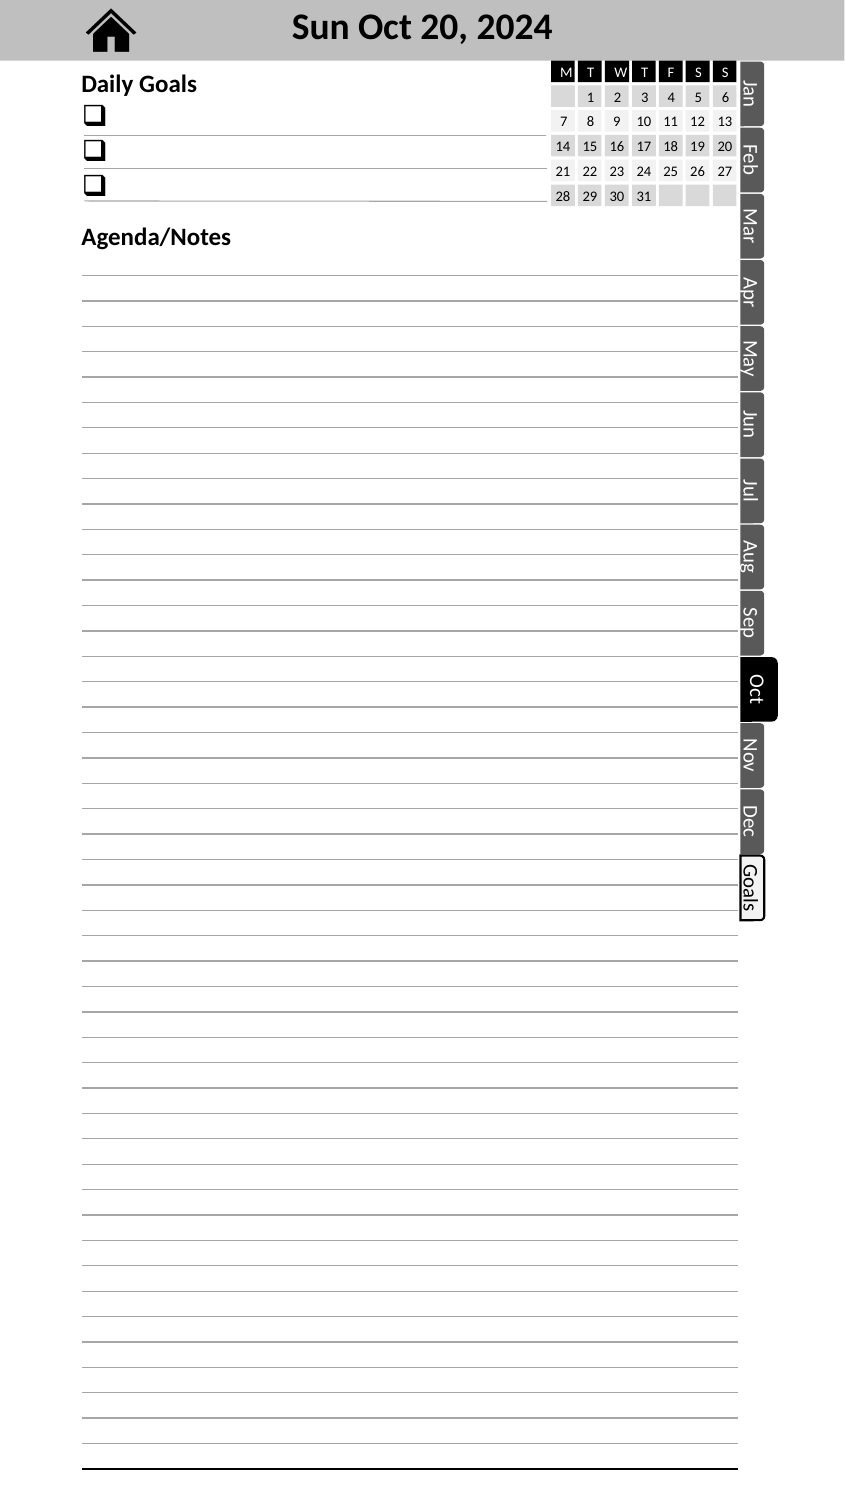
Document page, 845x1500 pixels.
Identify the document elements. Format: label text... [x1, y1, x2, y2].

picture [82, 1, 140, 59]
list Sun Oct 20, 2024 [190, 0, 655, 61]
